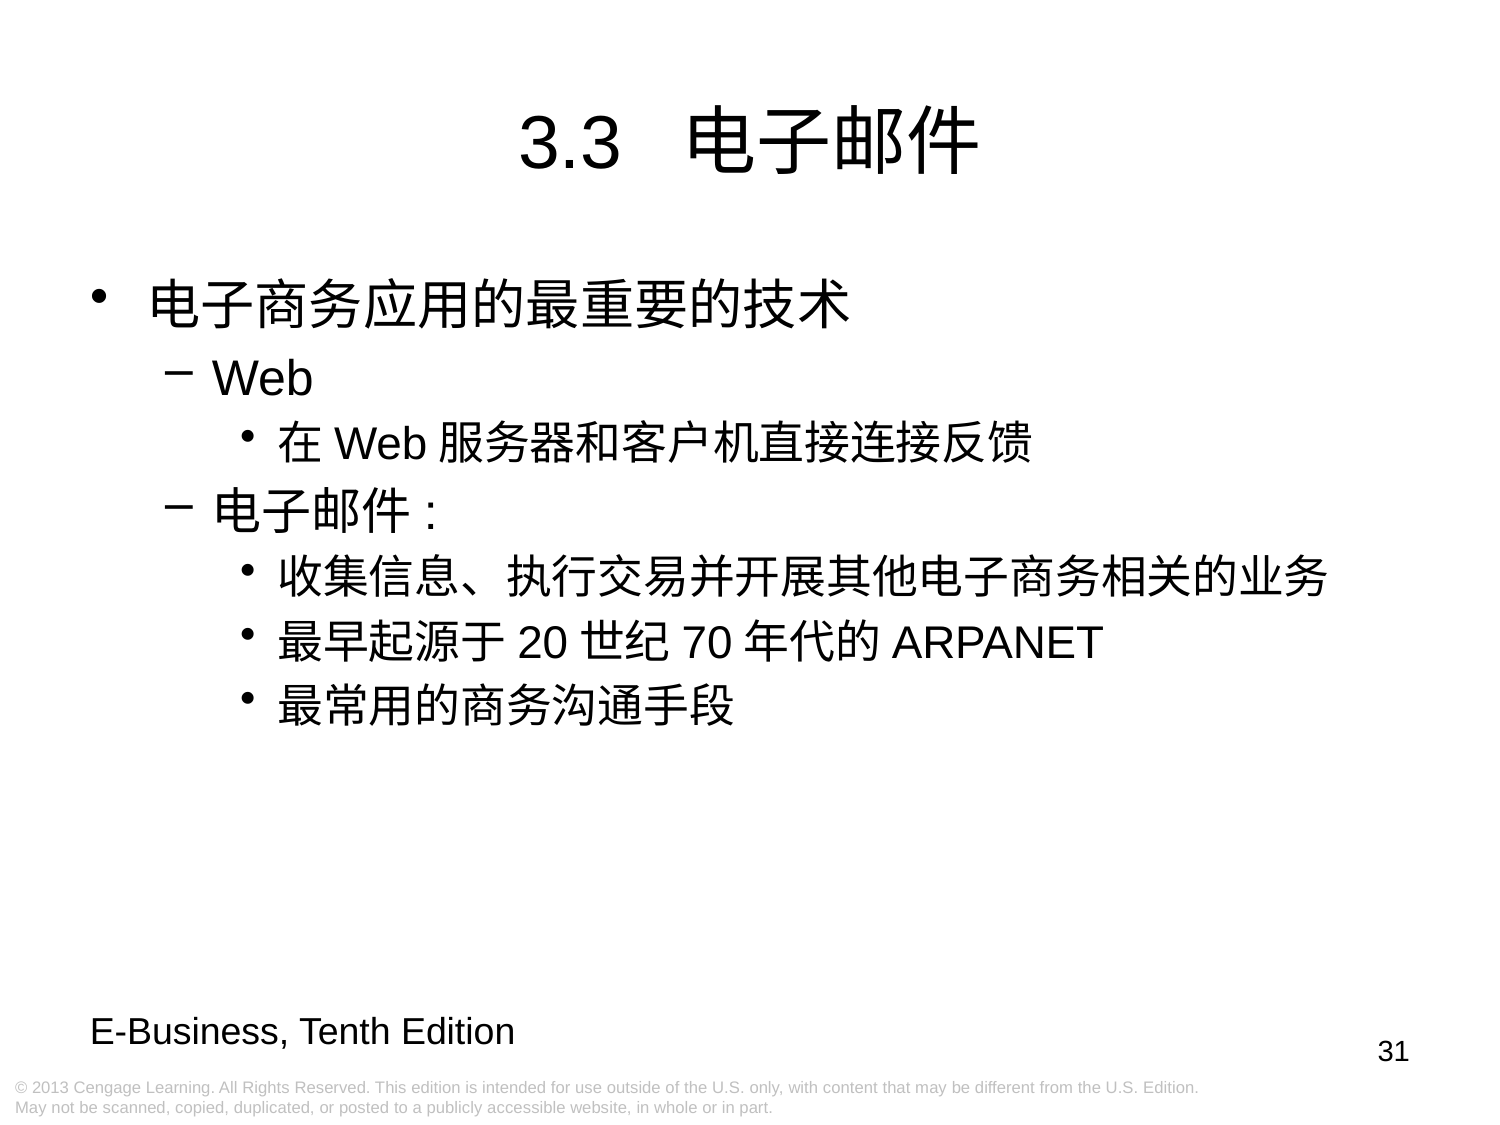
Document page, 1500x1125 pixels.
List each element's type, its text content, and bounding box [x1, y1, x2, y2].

title 3.3 电子邮件 [75, 45, 1425, 233]
list 电子商务应用的最重要的技术 Web 在Web服务器和客户机直接连接反馈 电子邮件: 收集信息、执行交易并开展其他电子商务相关的业务 最早起源于20世纪70年代的ARPANET 最常用的商务沟通手段 [75, 262, 1425, 1005]
slide_number 31 [1074, 1024, 1426, 1103]
